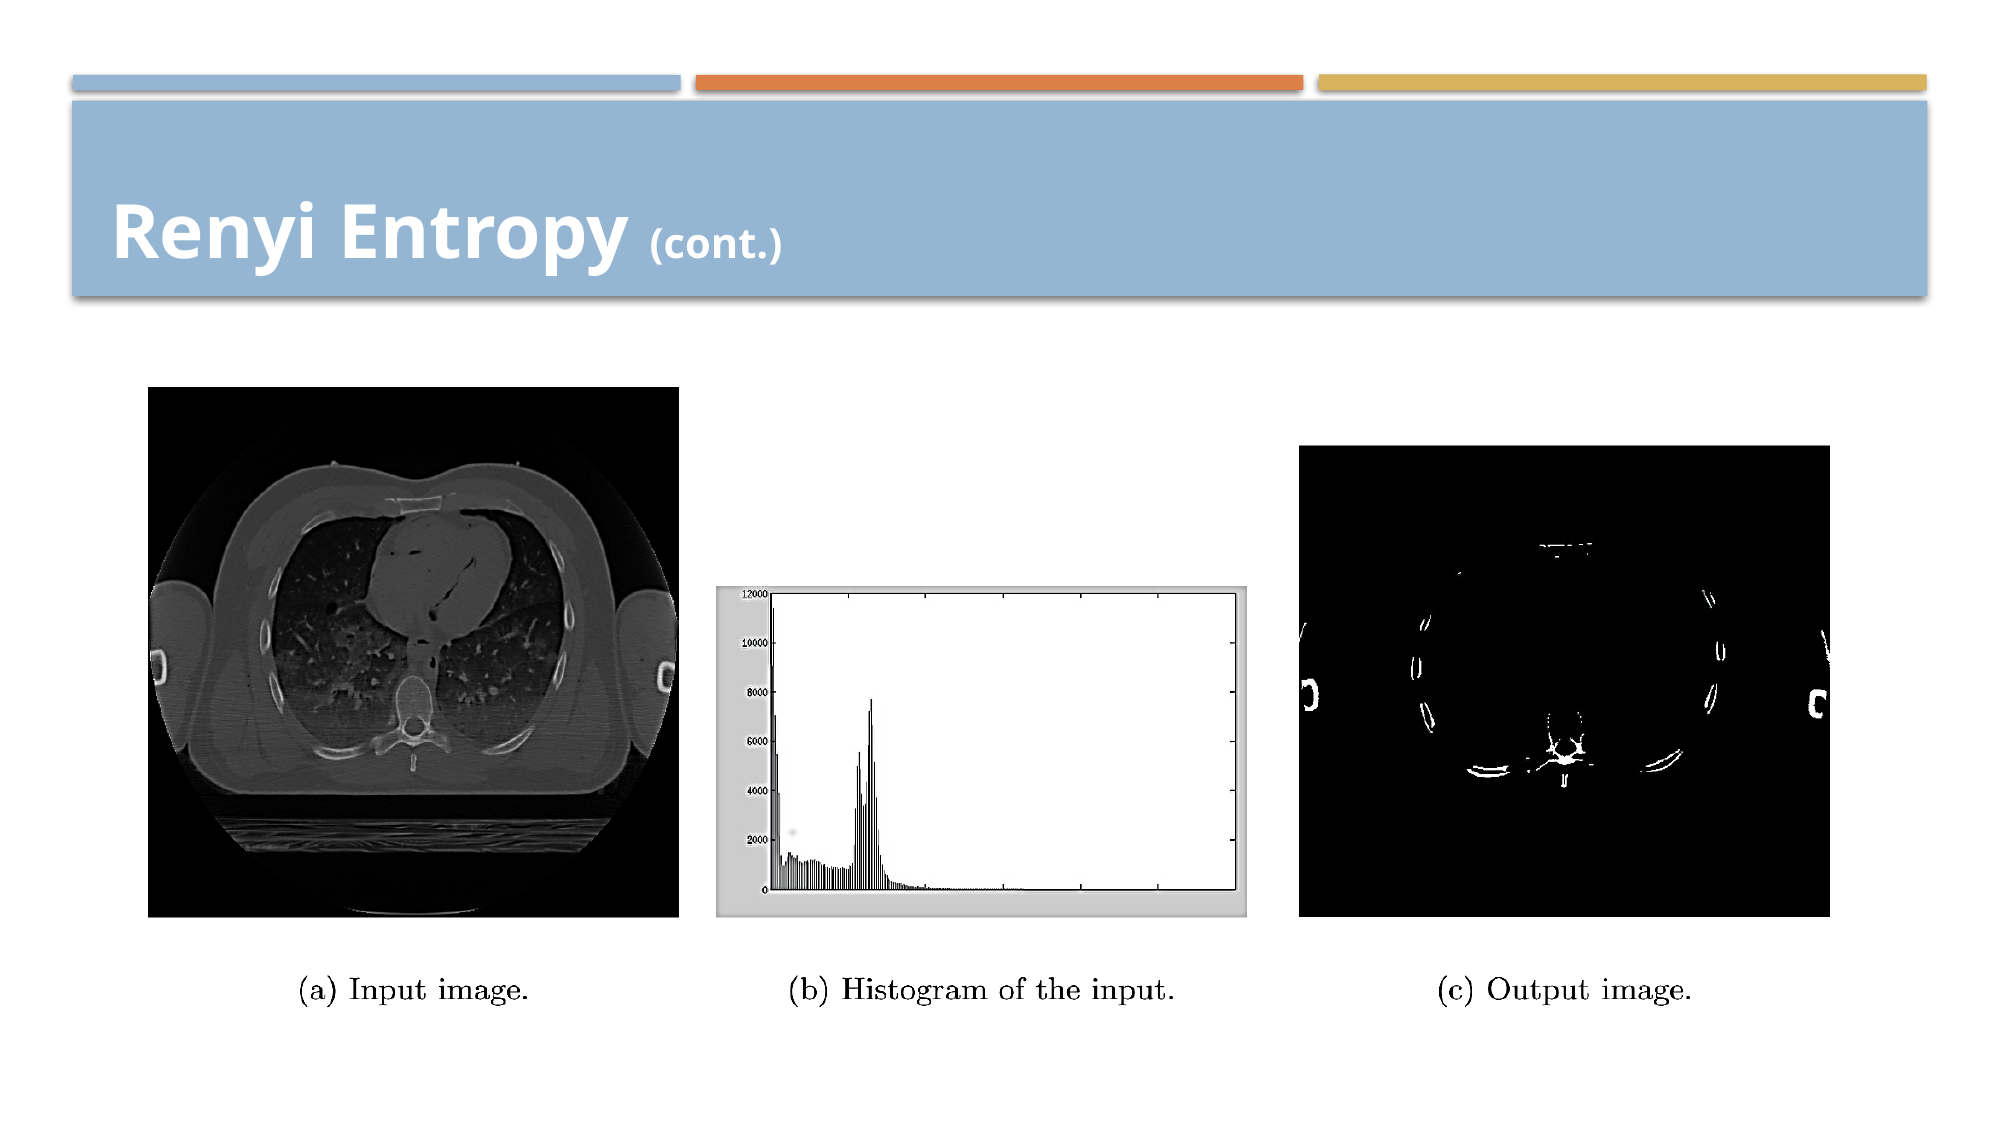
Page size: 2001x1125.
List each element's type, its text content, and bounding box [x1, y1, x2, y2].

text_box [132, 370, 1868, 1038]
title Renyi Entropy (cont.) [95, 115, 1905, 282]
